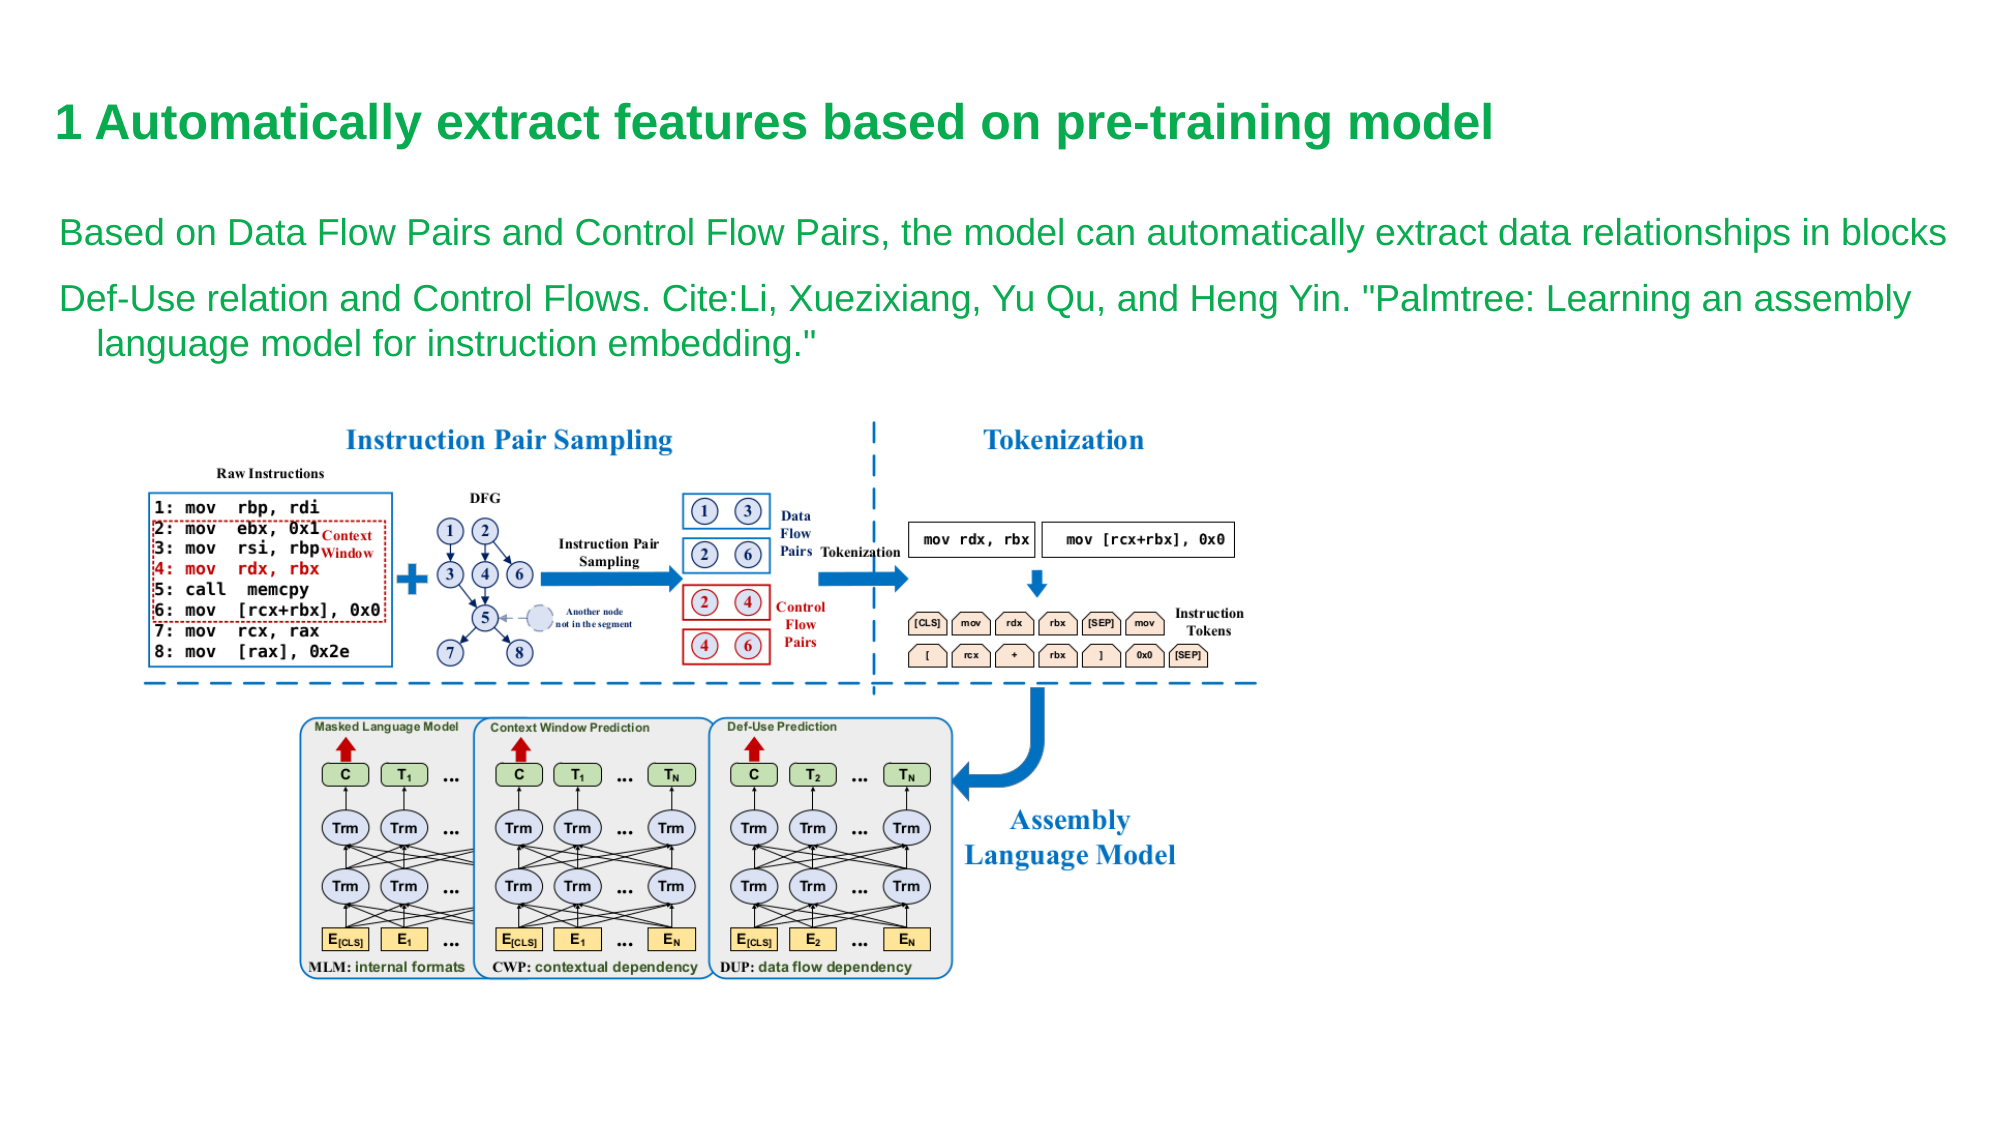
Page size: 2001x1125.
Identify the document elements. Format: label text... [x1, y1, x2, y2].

picture [88, 385, 1295, 1005]
title 1 Automatically extract features based on pre-training model [54, 31, 1945, 208]
list Based on Data Flow Pairs and Control Flow Pairs, the model can automatically extract data relationships in blocks Def-Use relation and Control Flows. Cite:Li, Xuezixiang, Yu Qu, and Heng Yin. "Palmtree: Learning an assembly language model for instruction embedding." [59, 208, 1949, 1047]
